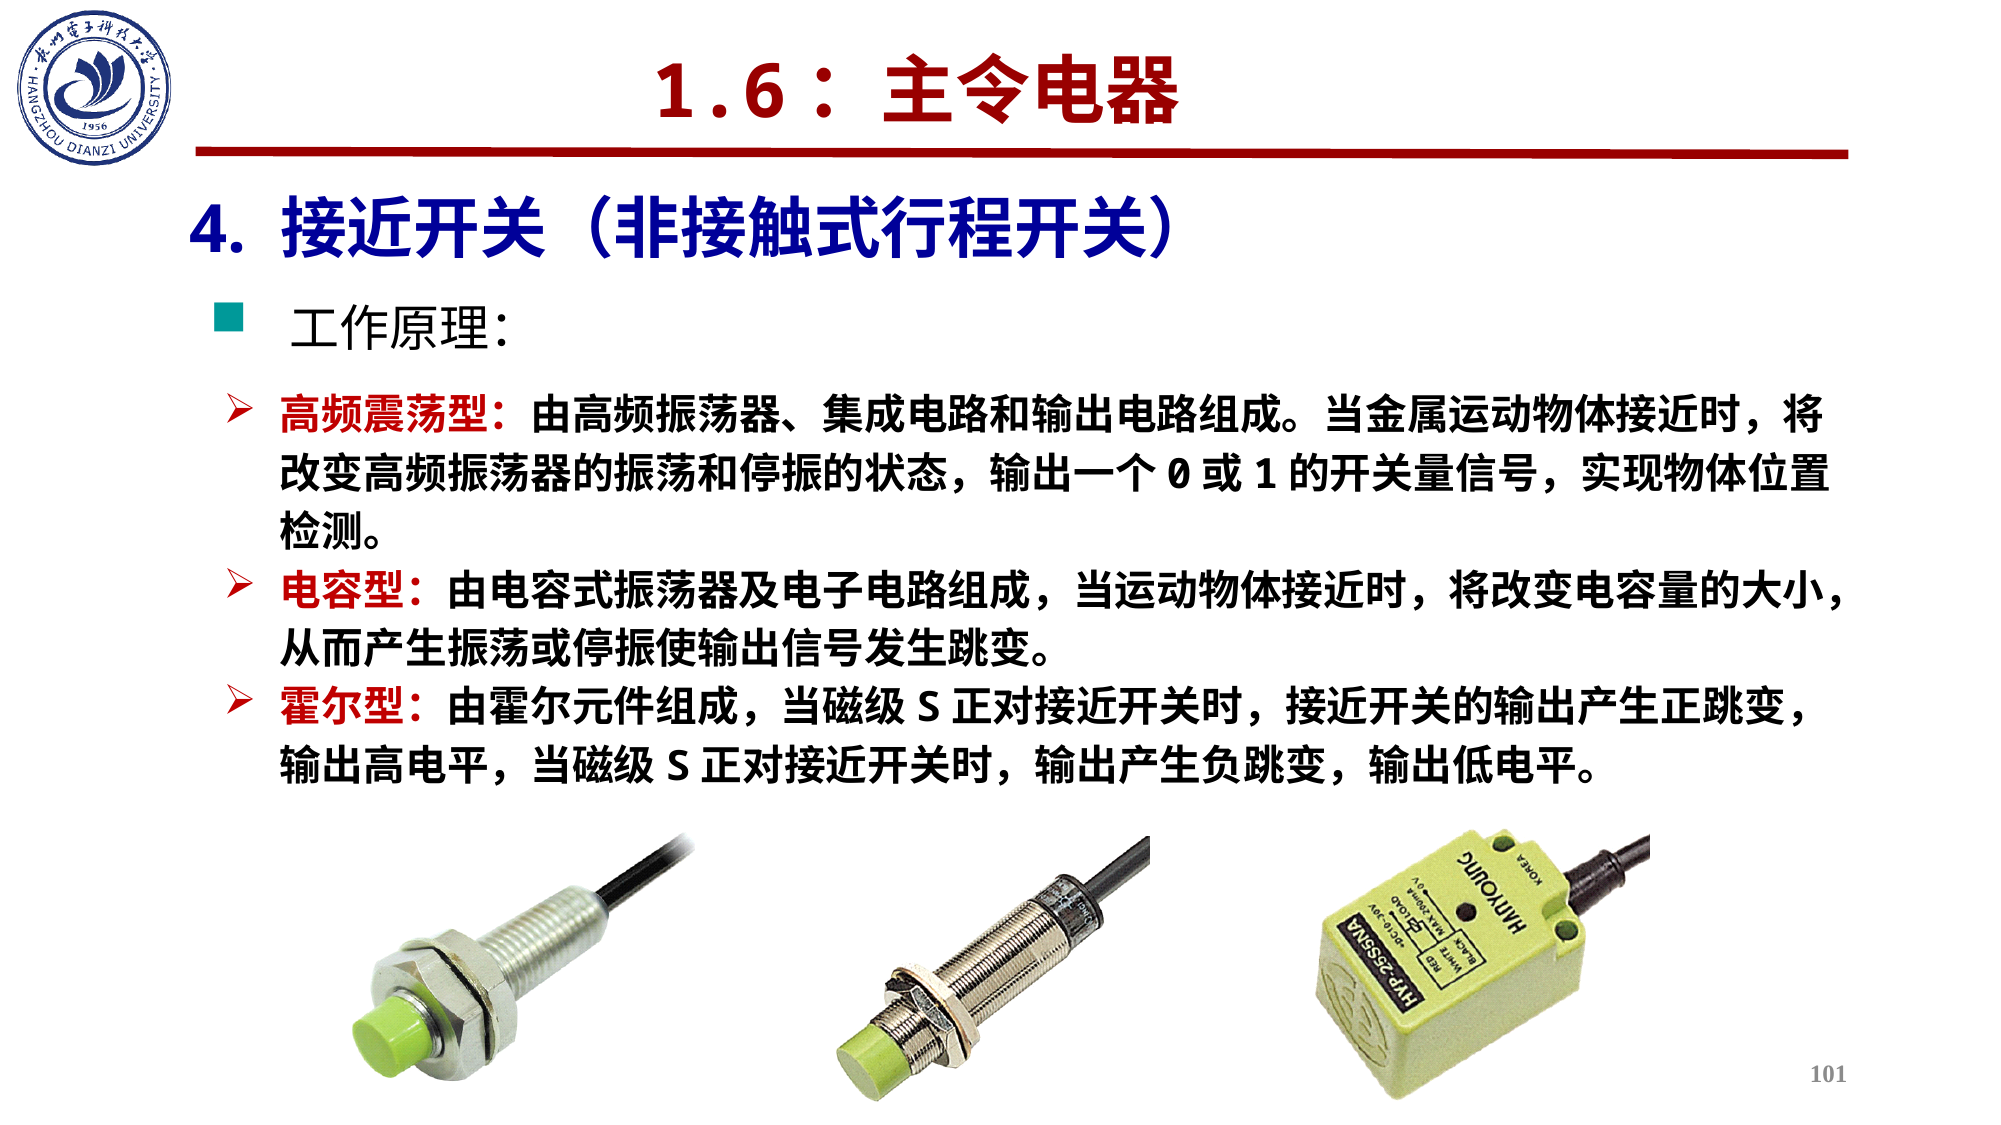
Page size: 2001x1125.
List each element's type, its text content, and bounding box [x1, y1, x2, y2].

text_box 4. 接近开关（非接触式行程开关） [174, 178, 1521, 274]
picture [14, 2, 175, 174]
picture [331, 823, 697, 1103]
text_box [195, 151, 1849, 155]
text_box 1.6：主令电器 [637, 34, 1196, 140]
picture [1307, 811, 1652, 1114]
text_box 工作原理： [195, 280, 568, 366]
text_box 高频震荡型：由高频振荡器、集成电路和输出电路组成。当金属运动物体接近时，将改变高频振荡器的振荡和停振的状态，输出一个0或1的开关量信号，实现物体位置检测。 电容型：由电容式振荡器及电子电路组成，当运动物体接近时，将改变电容量的大小，从而产生振荡或停振使输出信号发生跳变。 霍尔型：由霍尔元件组成，当磁级S正对接近开关时，接近开关的输出产生正跳变，输出高电平，当磁级S正对接近开关时，输出产生负跳变，输出低电平。 [208, 372, 1849, 796]
picture [820, 836, 1152, 1110]
slide_number 101 [1652, 1042, 1863, 1103]
